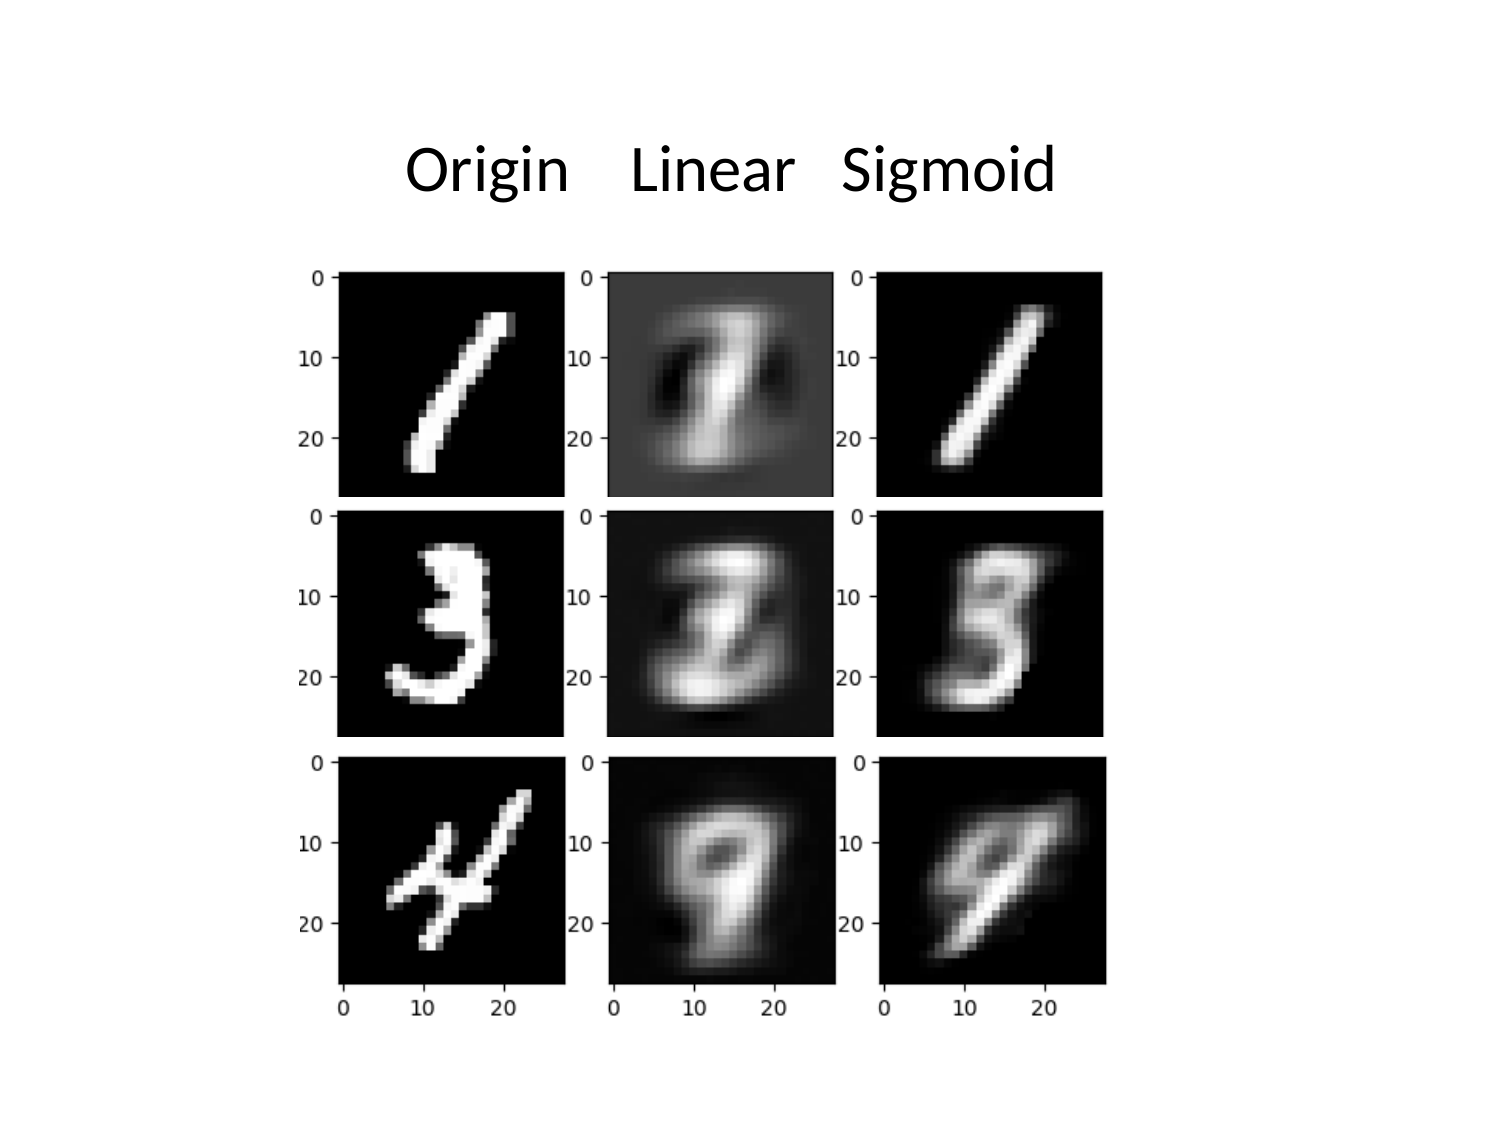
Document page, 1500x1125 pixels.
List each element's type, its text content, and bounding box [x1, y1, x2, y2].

text_box Origin Linear Sigmoid [368, 126, 1067, 214]
picture [293, 263, 1142, 1022]
